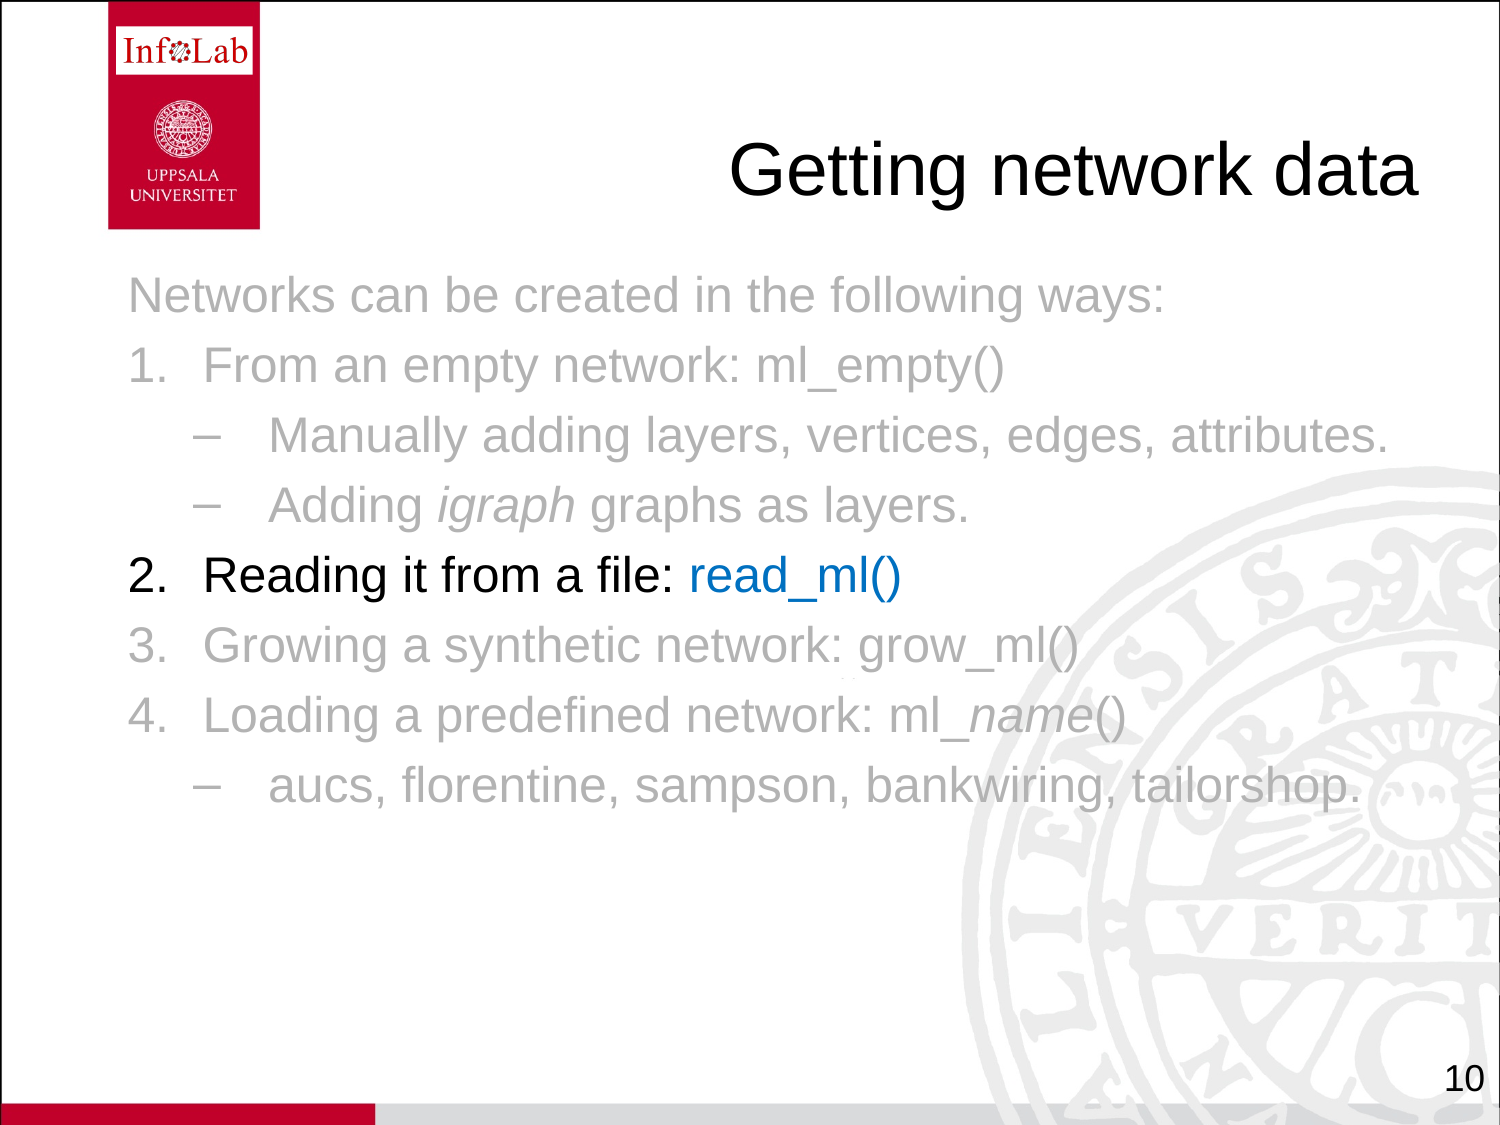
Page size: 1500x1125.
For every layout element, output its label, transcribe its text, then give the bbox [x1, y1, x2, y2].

picture [0, 0, 1500, 1125]
list Networks can be created in the following ways: From an empty network: ml_empty() Manually adding layers, vertices, edges, attributes. Adding igraph graphs as layers. Reading it from a file: read_ml() Growing a synthetic network: grow_ml() Loading a predefined network: ml_name() aucs, florentine, sampson, bankwiring, tailorshop. [112, 255, 1436, 1047]
title Getting network data [289, 99, 1436, 232]
